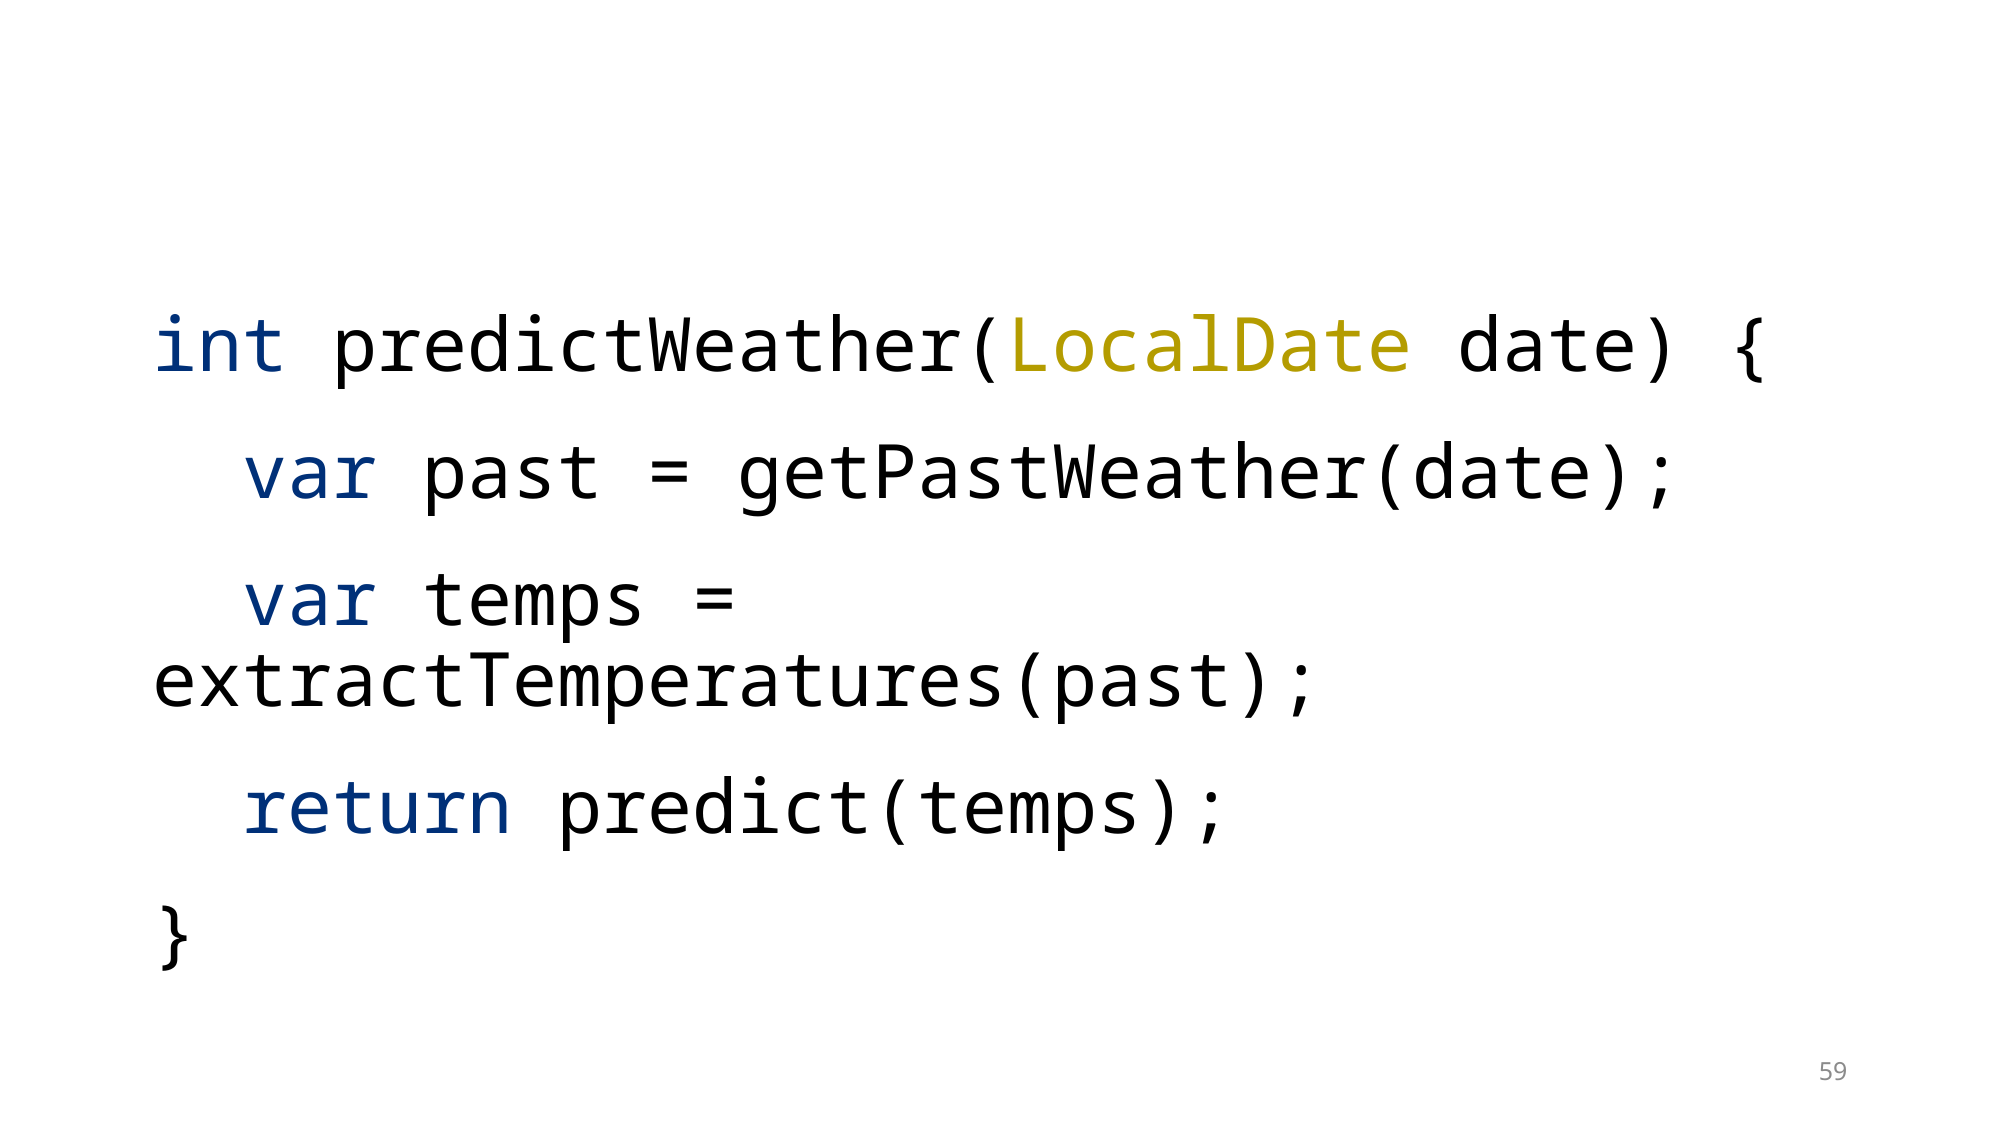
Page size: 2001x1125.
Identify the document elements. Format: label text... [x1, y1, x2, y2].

list int predictWeather(LocalDate date) { var past = getPastWeather(date); var temps = extractTemperatures(past); return predict(temps); } [137, 299, 1863, 1014]
slide_number 59 [1412, 1042, 1863, 1103]
